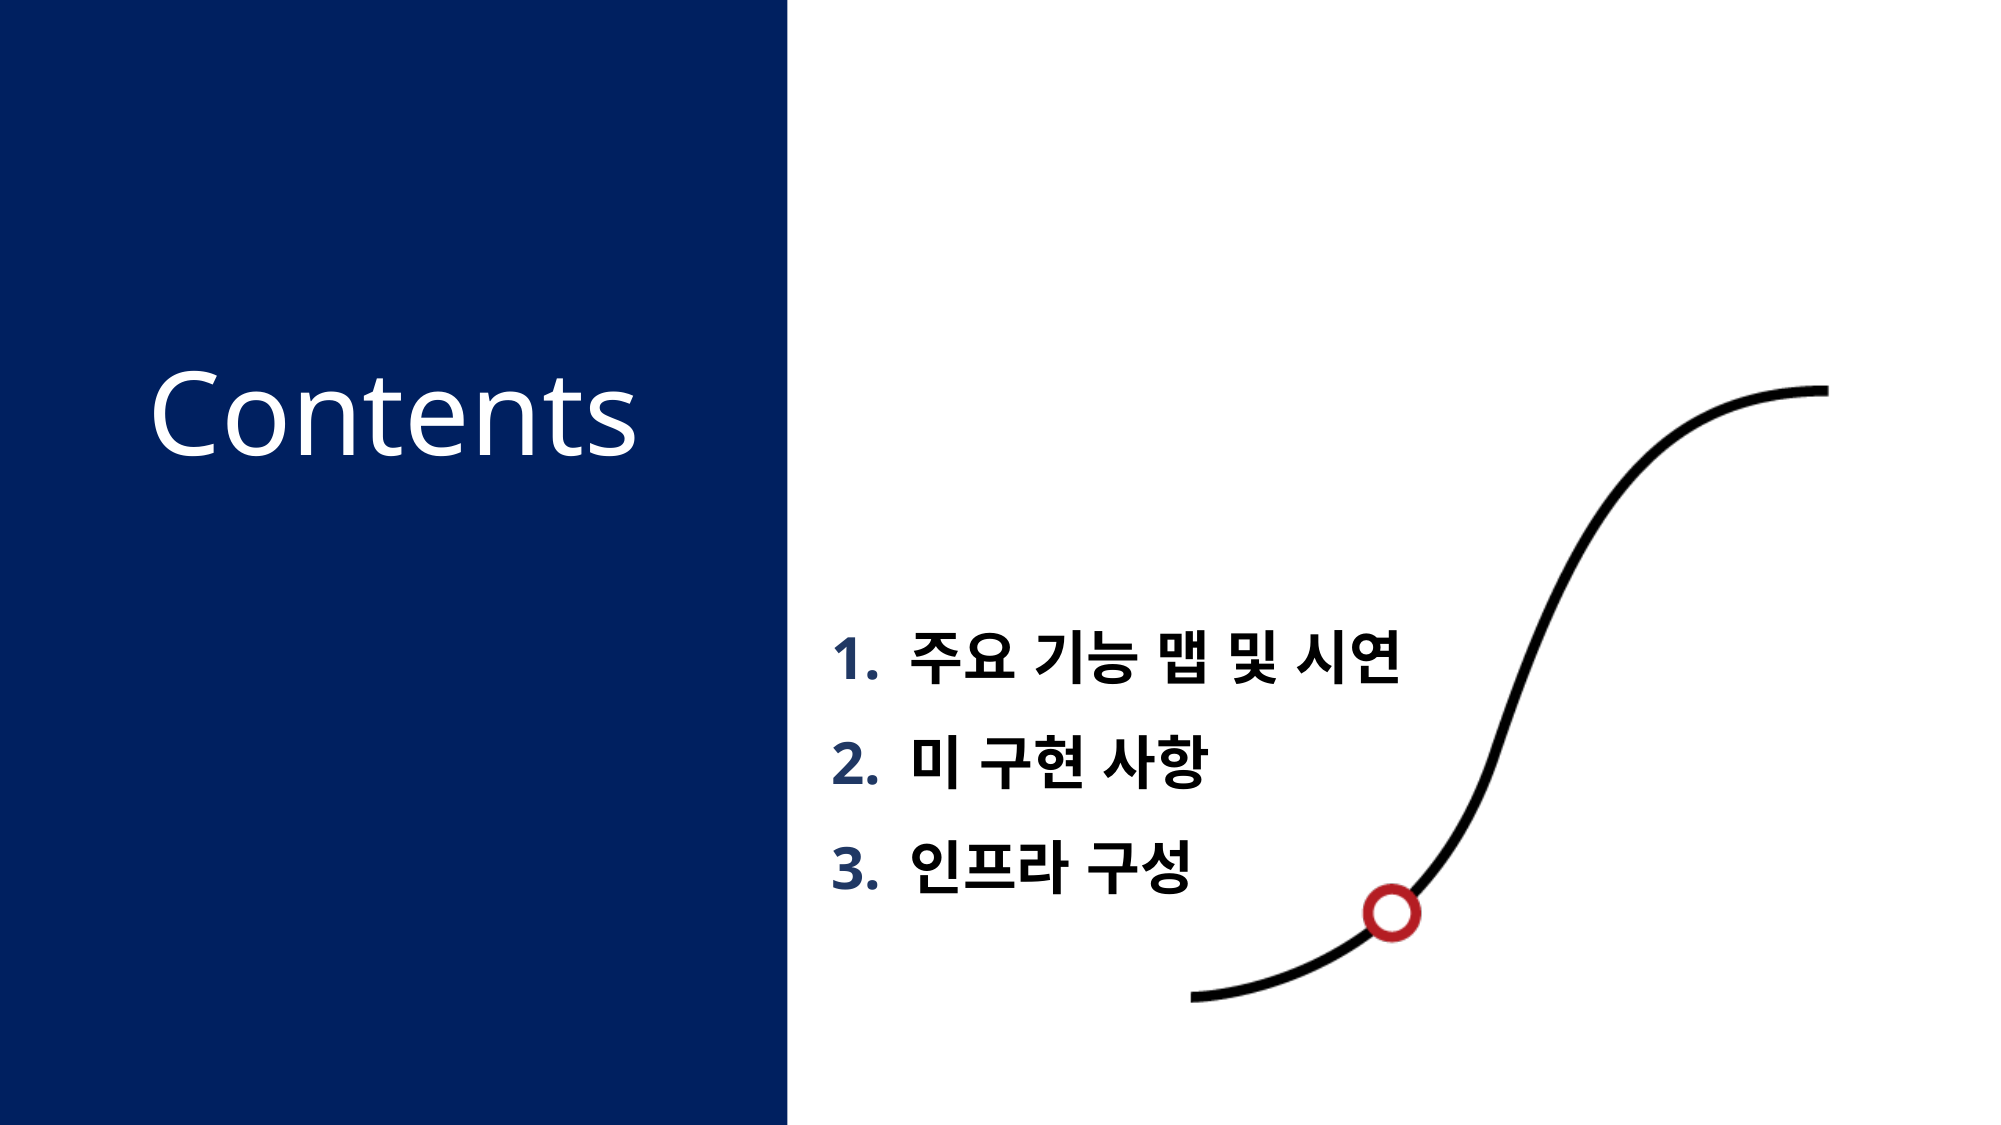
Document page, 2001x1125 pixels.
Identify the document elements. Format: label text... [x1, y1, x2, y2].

title Contents [114, 292, 674, 545]
picture [956, 292, 2001, 1125]
text_box [0, 0, 788, 1125]
text_box 1. 주요 기능 맵 및 시연 2. 미 구현 사항 3. 인프라 구성 [816, 578, 956, 909]
